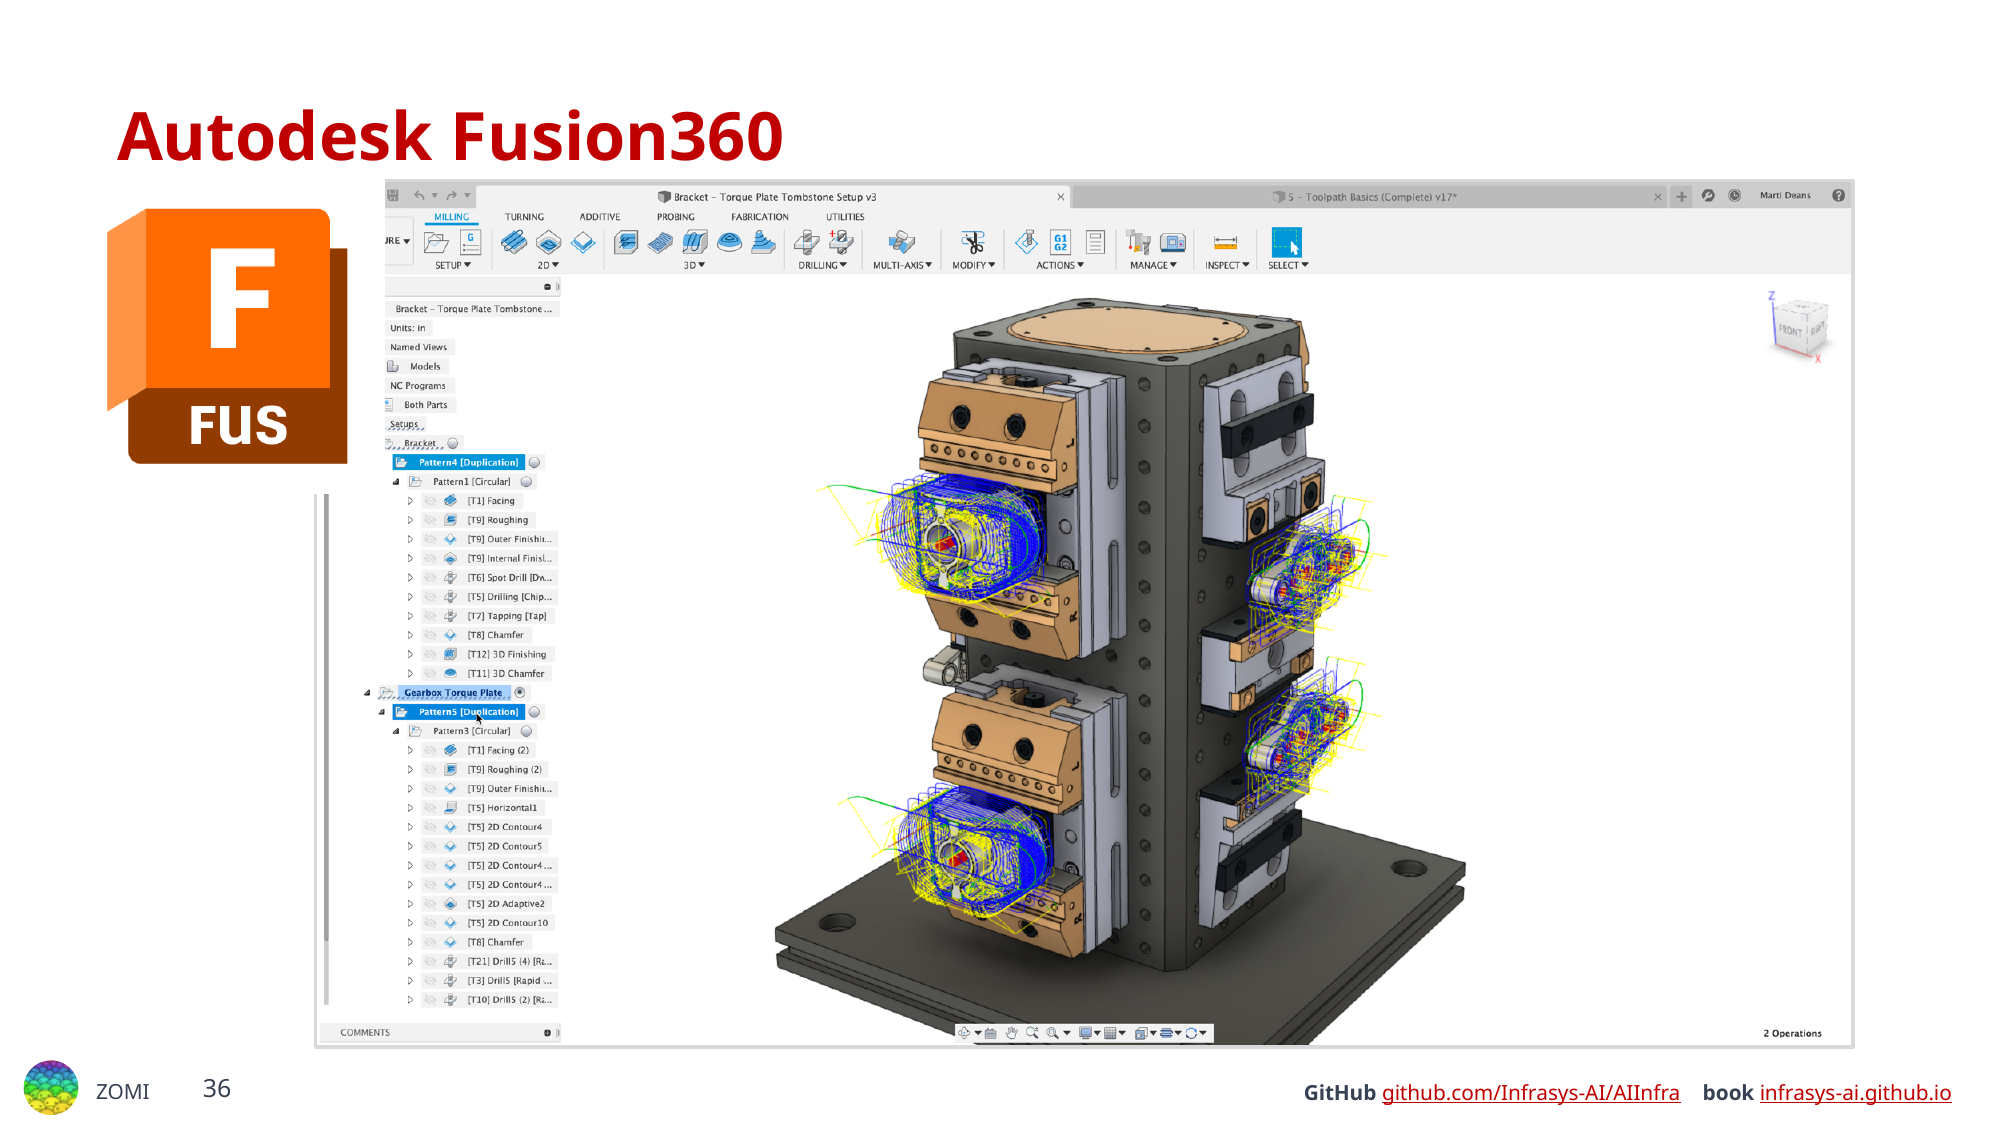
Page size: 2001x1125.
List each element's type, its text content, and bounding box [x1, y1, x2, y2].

picture [69, 178, 1852, 1046]
picture [23, 1060, 79, 1115]
title Autodesk Fusion360 [102, 85, 1901, 183]
